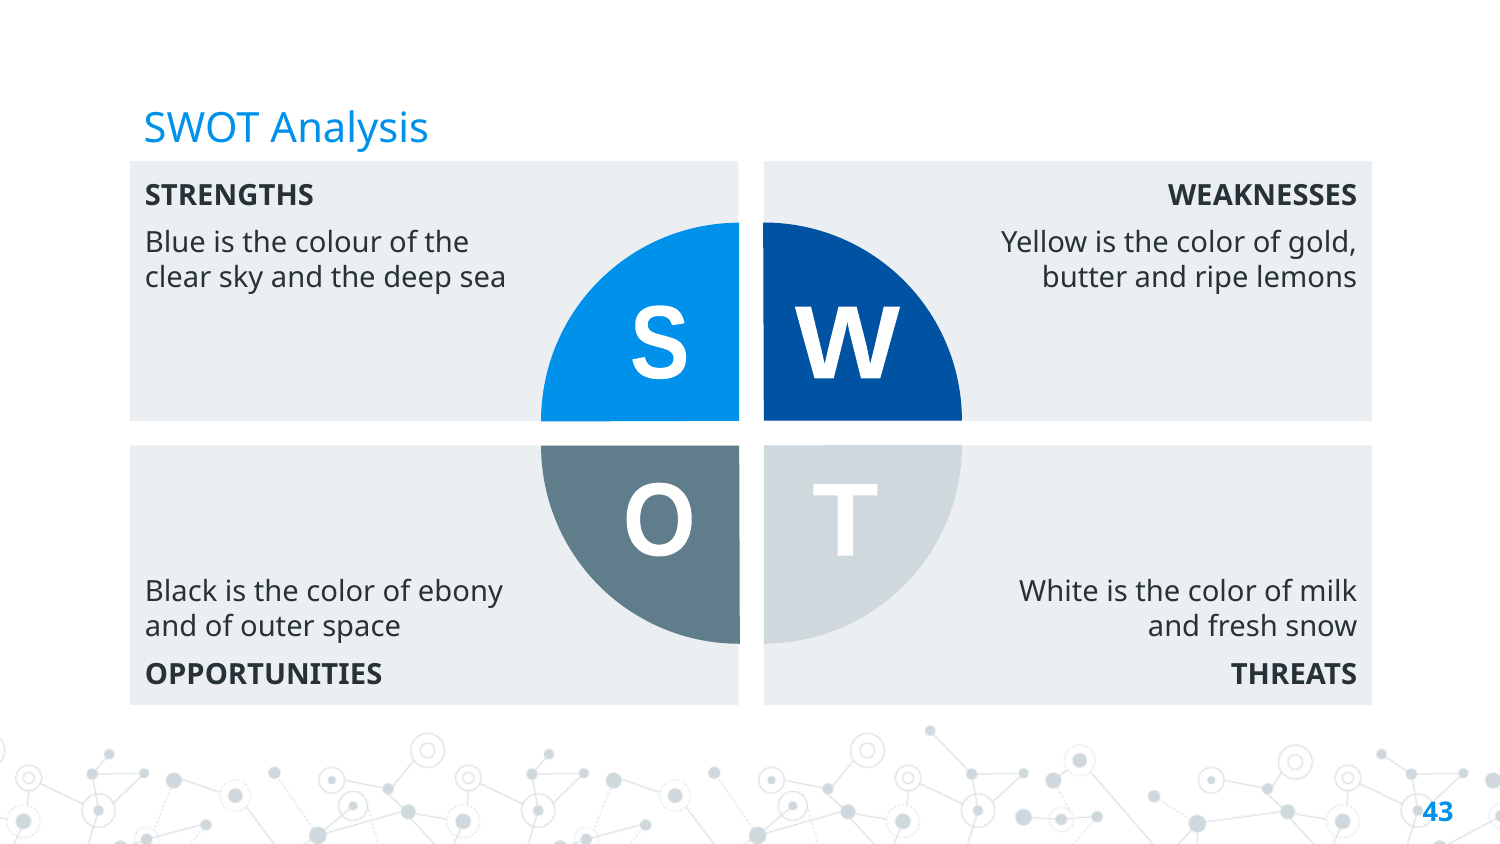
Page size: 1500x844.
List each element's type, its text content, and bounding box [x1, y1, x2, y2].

text_box [541, 222, 740, 422]
text_box [763, 222, 962, 421]
text_box White is the color of milk and fresh snow THREATS [763, 445, 1373, 706]
text_box <number> [1378, 779, 1469, 844]
text_box [541, 445, 740, 644]
text_box STRENGTHS Blue is the colour of the clear sky and the deep sea [130, 161, 739, 421]
text_box Black is the color of ebony and of outer space OPPORTUNITIES [130, 445, 739, 706]
picture [0, 0, 1500, 844]
text_box SWOT Analysis [128, 50, 1371, 166]
text_box [763, 444, 962, 644]
text_box WEAKNESSES Yellow is the color of gold, butter and ripe lemons [763, 161, 1373, 421]
